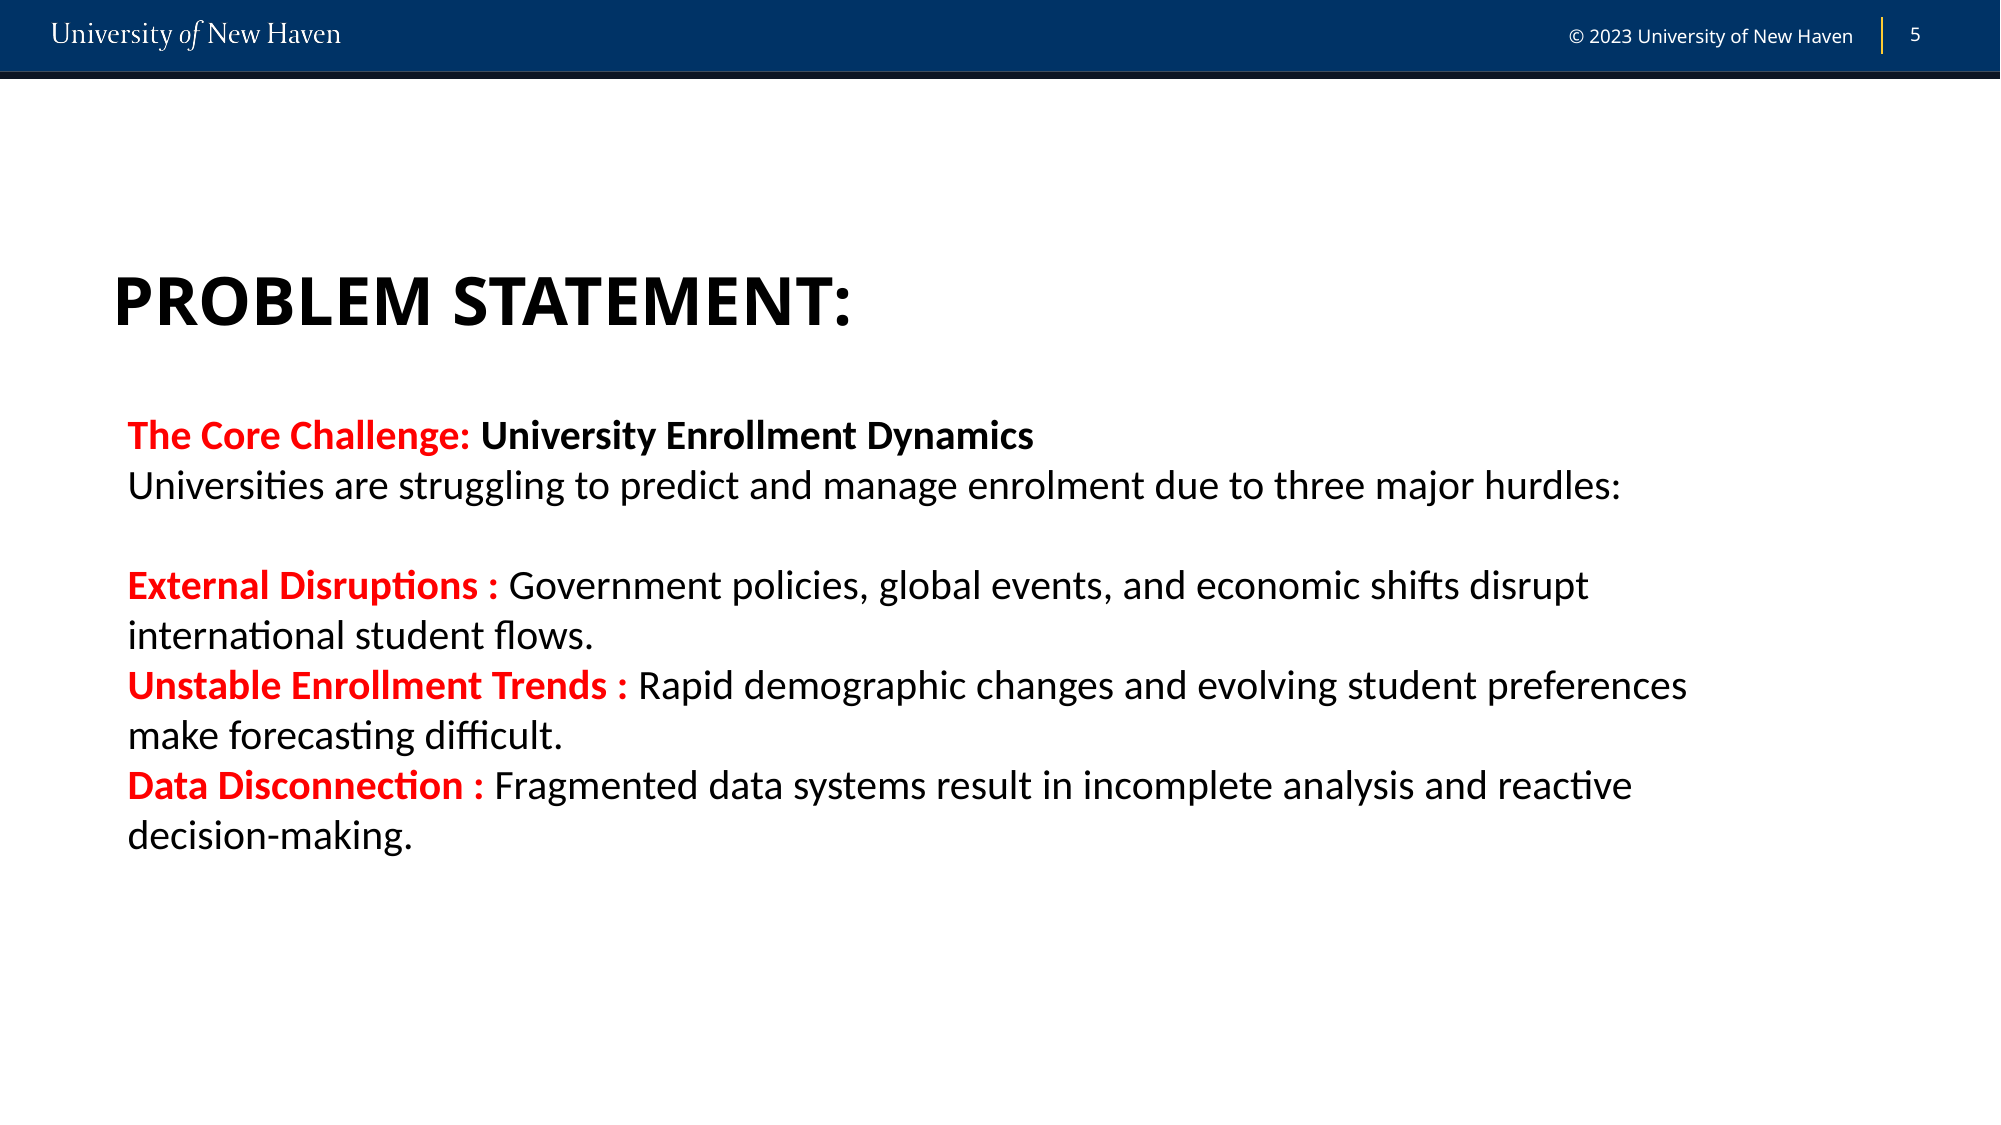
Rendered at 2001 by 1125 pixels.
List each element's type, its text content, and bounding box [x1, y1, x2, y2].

title PROBLEM STATEMENT: [112, 240, 1080, 368]
picture [50, 20, 342, 51]
text_box The Core Challenge: University Enrollment Dynamics Universities are struggling to predict and manage enrolment due to three major hurdles: External Disruptions : Government policies, global events, and economic shifts disrupt international student flows. Unstable Enrollment Trends : Rapid demographic changes and evolving student preferences make forecasting difficult. Data Disconnection : Fragmented data systems result in incomplete analysis and reactive decision-making. [112, 400, 1789, 866]
